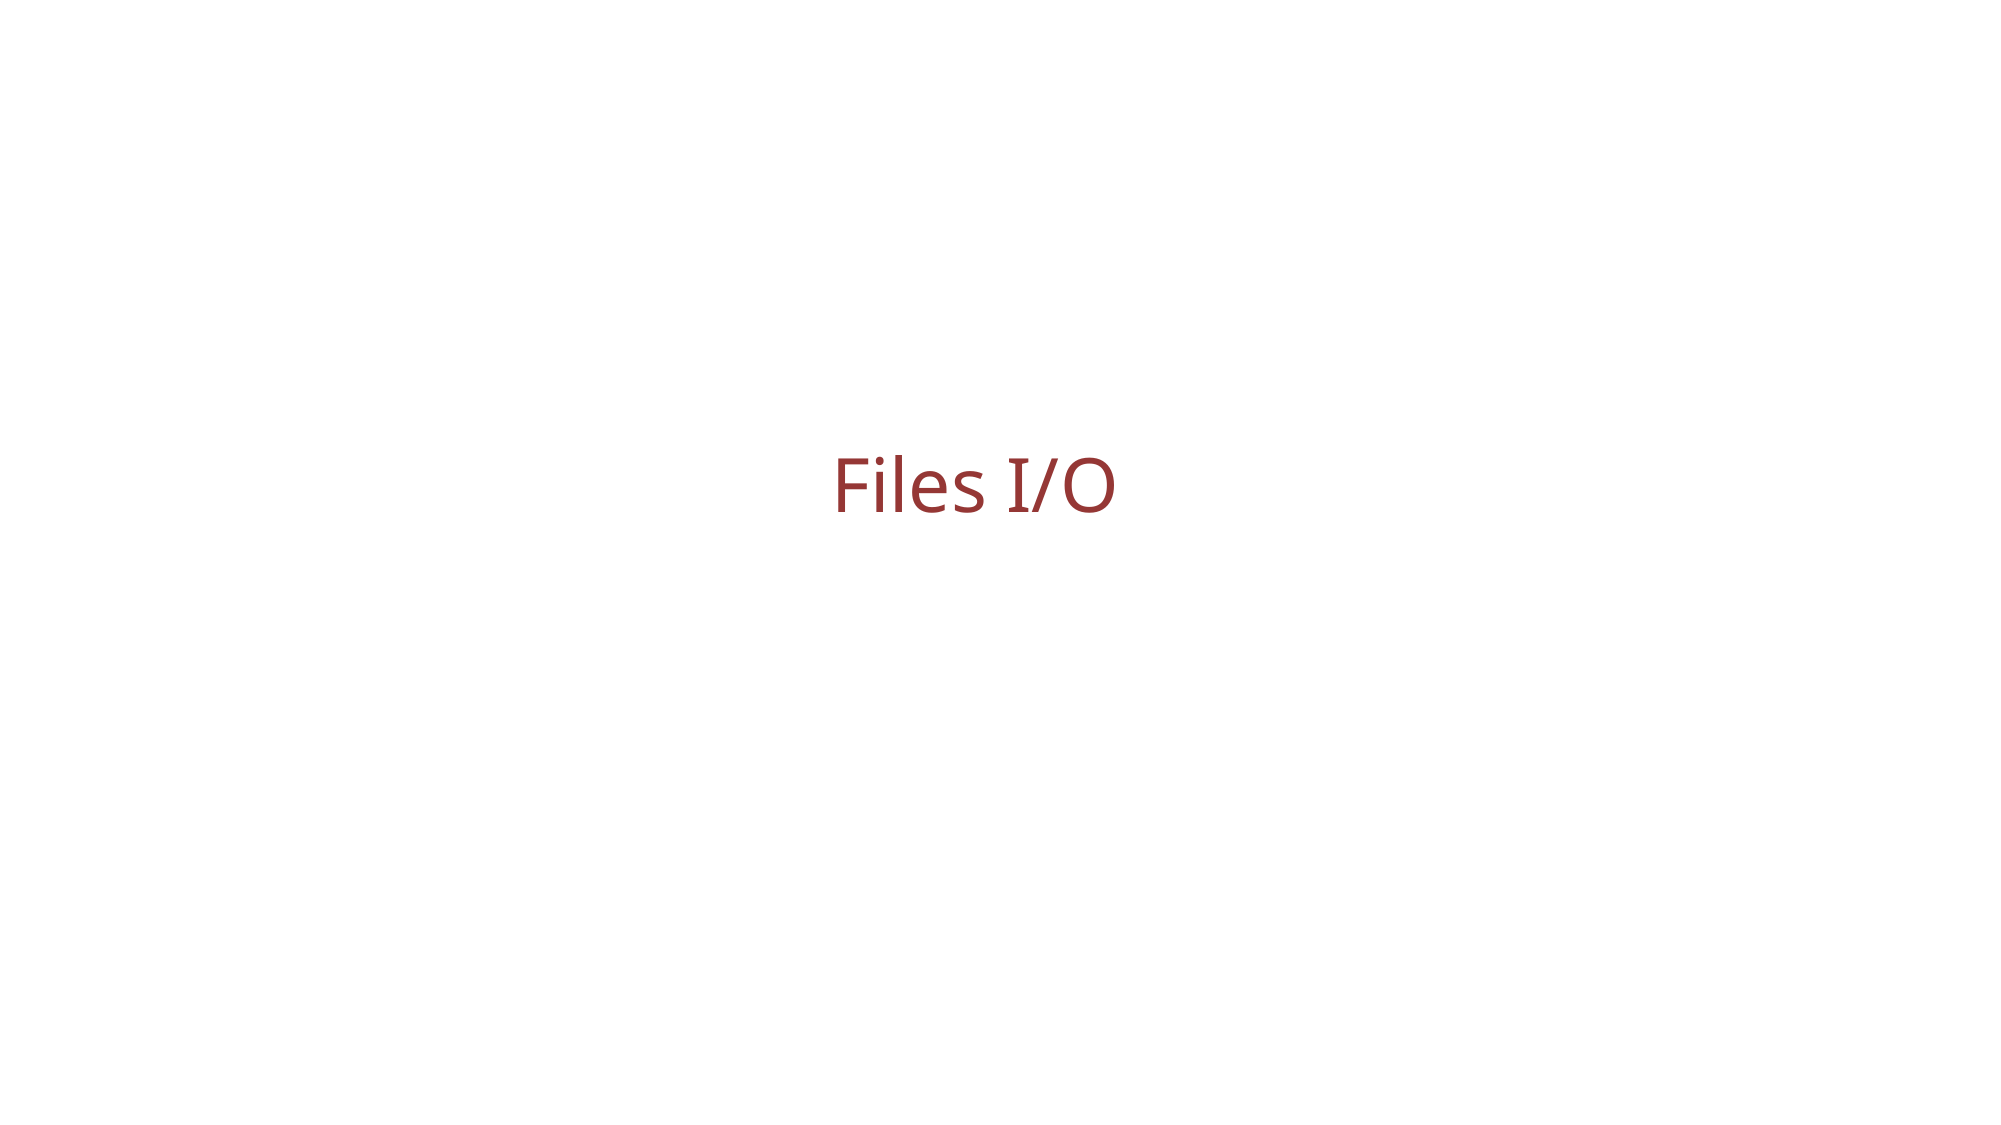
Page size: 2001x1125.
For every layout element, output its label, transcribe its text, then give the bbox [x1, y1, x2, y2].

title Files I/O [337, 362, 1613, 604]
